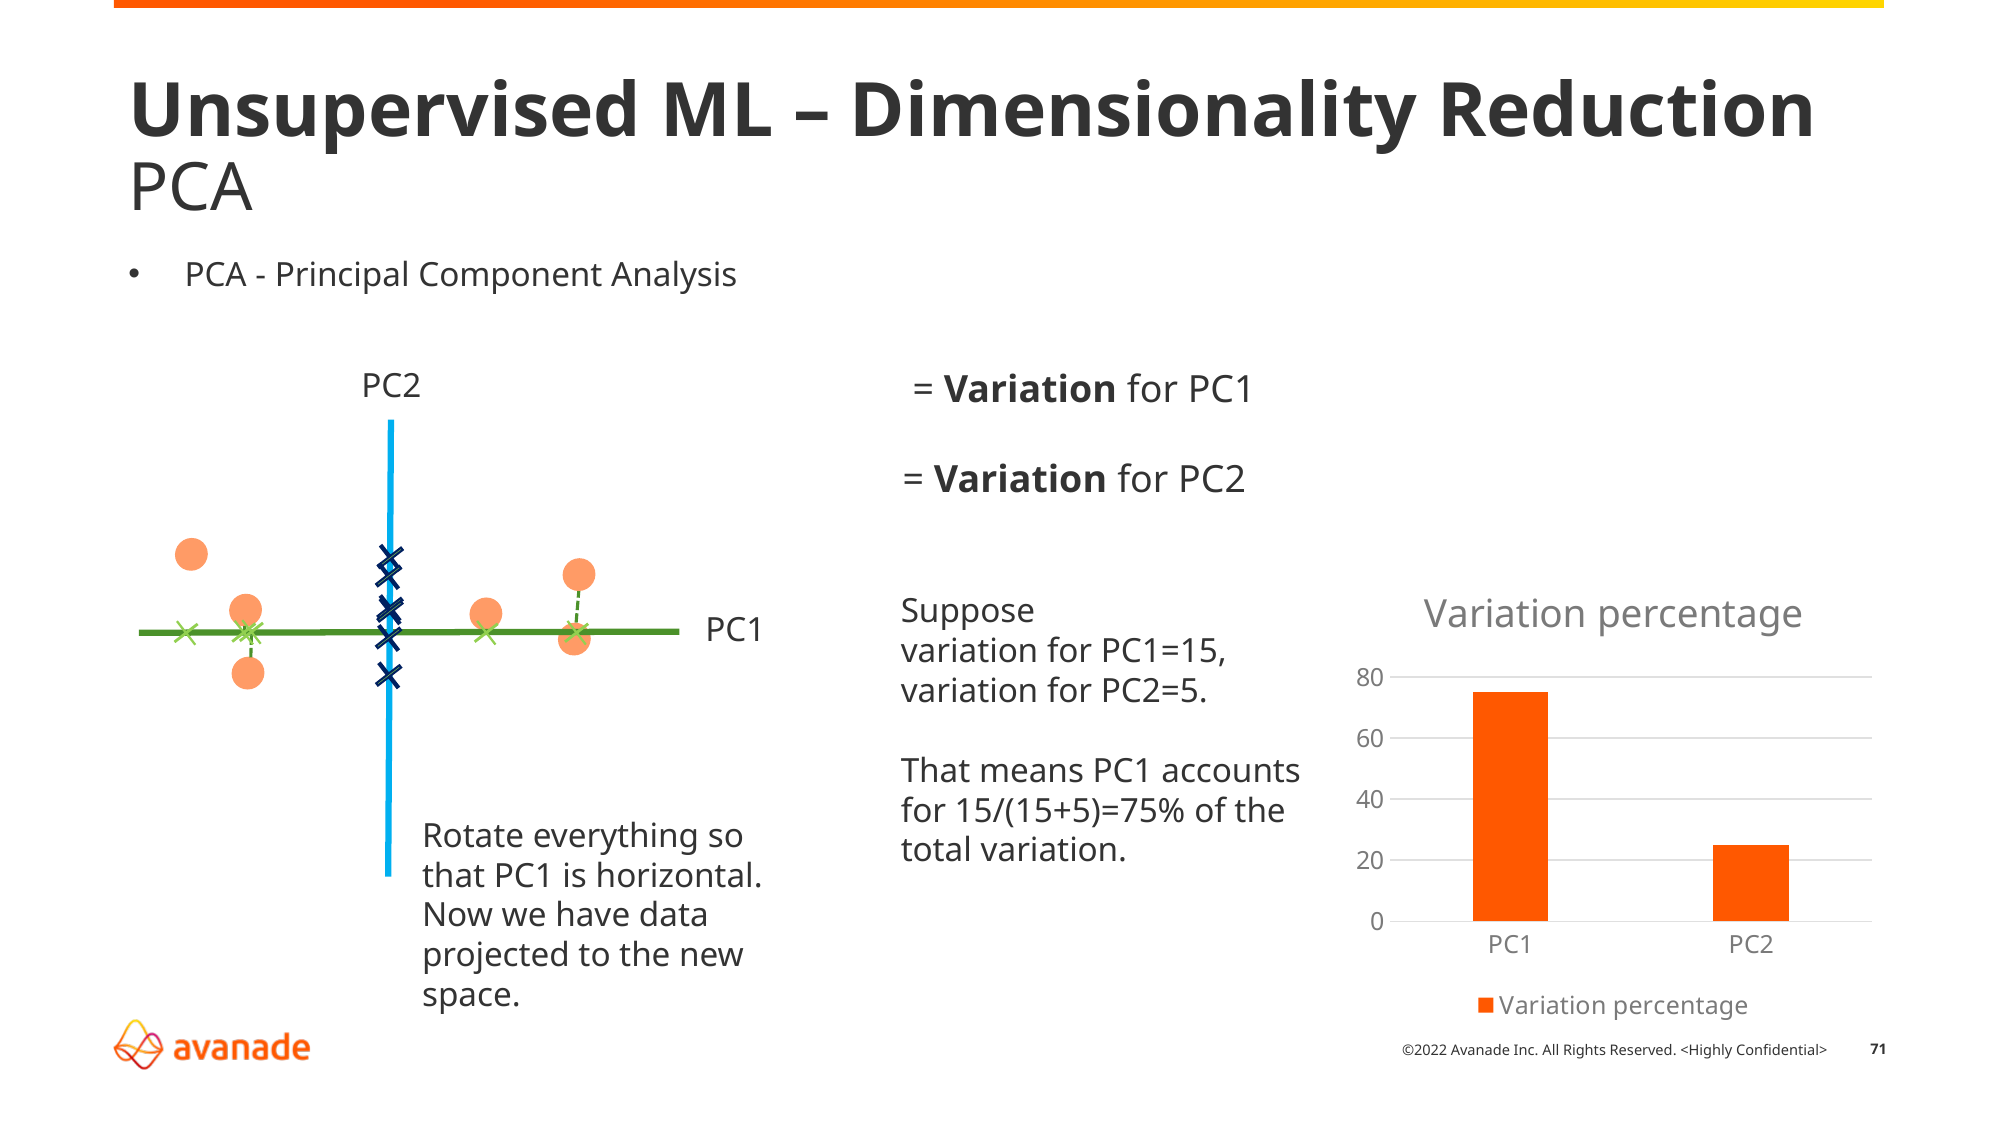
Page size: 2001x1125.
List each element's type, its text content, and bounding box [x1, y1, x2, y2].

text_box Suppose variation for PC1=15, variation for PC2=5. That means PC1 accounts for 15/(15+5)=75% of the total variation. [886, 581, 1321, 876]
text_box Rotate everything so that PC1 is horizontal. Now we have data projected to the new space. [407, 806, 829, 1021]
list PCA - Principal Component Analysis [113, 249, 1883, 414]
chart [1345, 556, 1883, 1029]
title Unsupervised ML – Dimensionality Reduction PCA [113, 64, 1883, 228]
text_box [204, 356, 780, 828]
picture [93, 999, 339, 1090]
